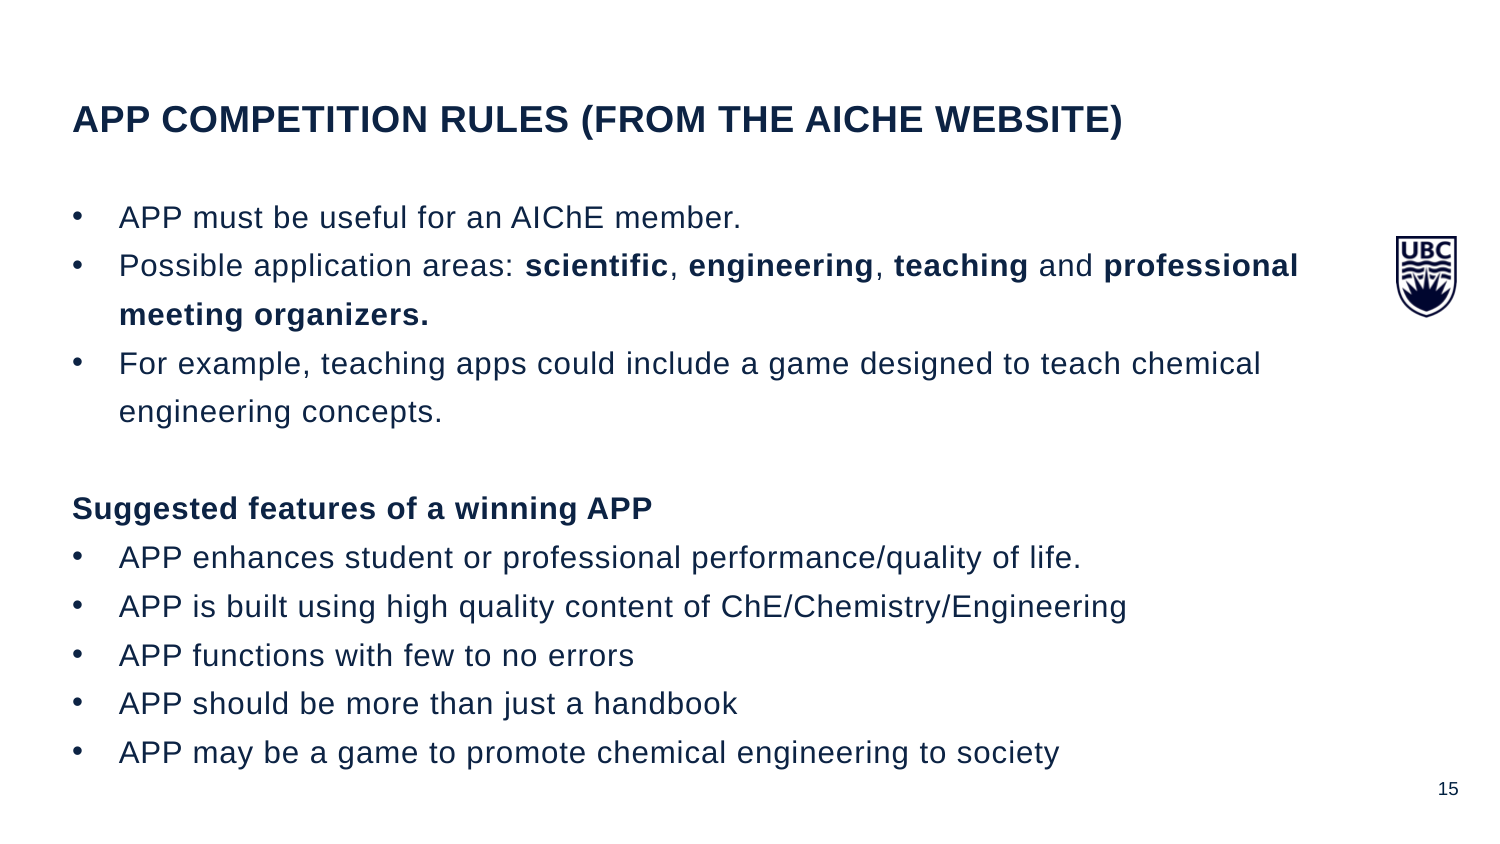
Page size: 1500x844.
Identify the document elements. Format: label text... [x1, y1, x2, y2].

picture [1396, 236, 1457, 318]
list APP must be useful for an AIChE member. Possible application areas: scientific, engineering, teaching and professional meeting organizers. For example, teaching apps could include a game designed to teach chemical engineering concepts. Suggested features of a winning APP APP enhances student or professional performance/quality of life. APP is built using high quality content of ChE/Chemistry/Engineering APP functions with few to no errors APP should be more than just a handbook APP may be a game to promote chemical engineering to society [71, 185, 1329, 788]
list APP Competition rules (from the aiche website) [71, 67, 1329, 170]
